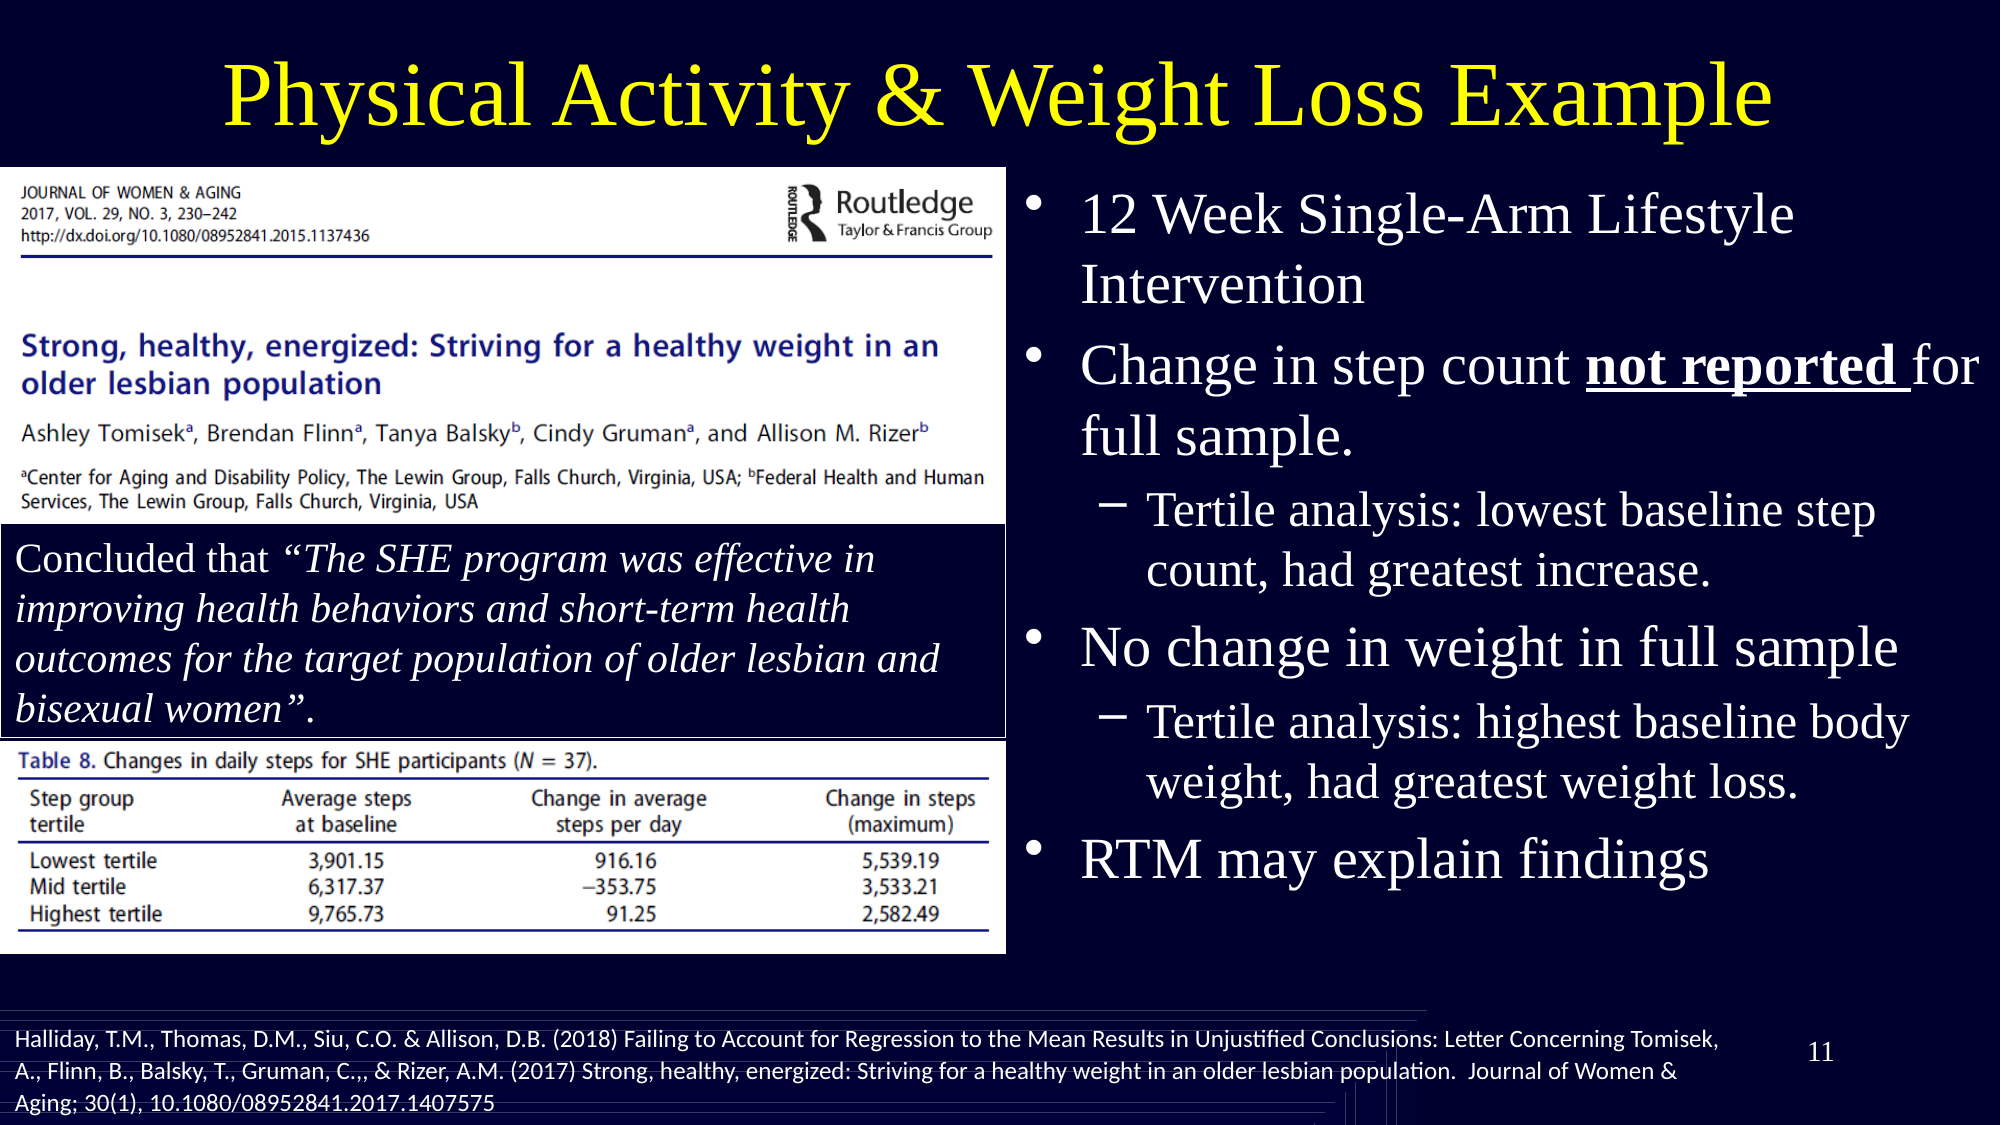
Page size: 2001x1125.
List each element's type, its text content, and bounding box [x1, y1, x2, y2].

picture [0, 741, 1006, 955]
picture [0, 167, 1006, 524]
text_box Halliday, T.M., Thomas, D.M., Siu, C.O. & Allison, D.B. (2018) Failing to Account for Regression to the Mean Results in Unjustified Conclusions: Letter Concerning Tomisek, A., Flinn, B., Balsky, T., Gruman, C.,, & Rizer, A.M. (2017) Strong, healthy, energized: Striving for a healthy weight in an older lesbian population. Journal of Women & Aging; 30(1), 10.1080/08952841.2017.1407575 [0, 1013, 1758, 1124]
title Physical Activity & Weight Loss Example [0, 0, 2000, 170]
slide_number 11 [1758, 1024, 1851, 1101]
list 12 Week Single-Arm Lifestyle Intervention Change in step count not reported for full sample. Tertile analysis: lowest baseline step count, had greatest increase. No change in weight in full sample Tertile analysis: highest baseline body weight, had greatest weight loss. RTM may explain findings [1009, 167, 2000, 921]
text_box Concluded that “The SHE program was effective in improving health behaviors and short-term health outcomes for the target population of older lesbian and bisexual women”. [0, 530, 1006, 738]
